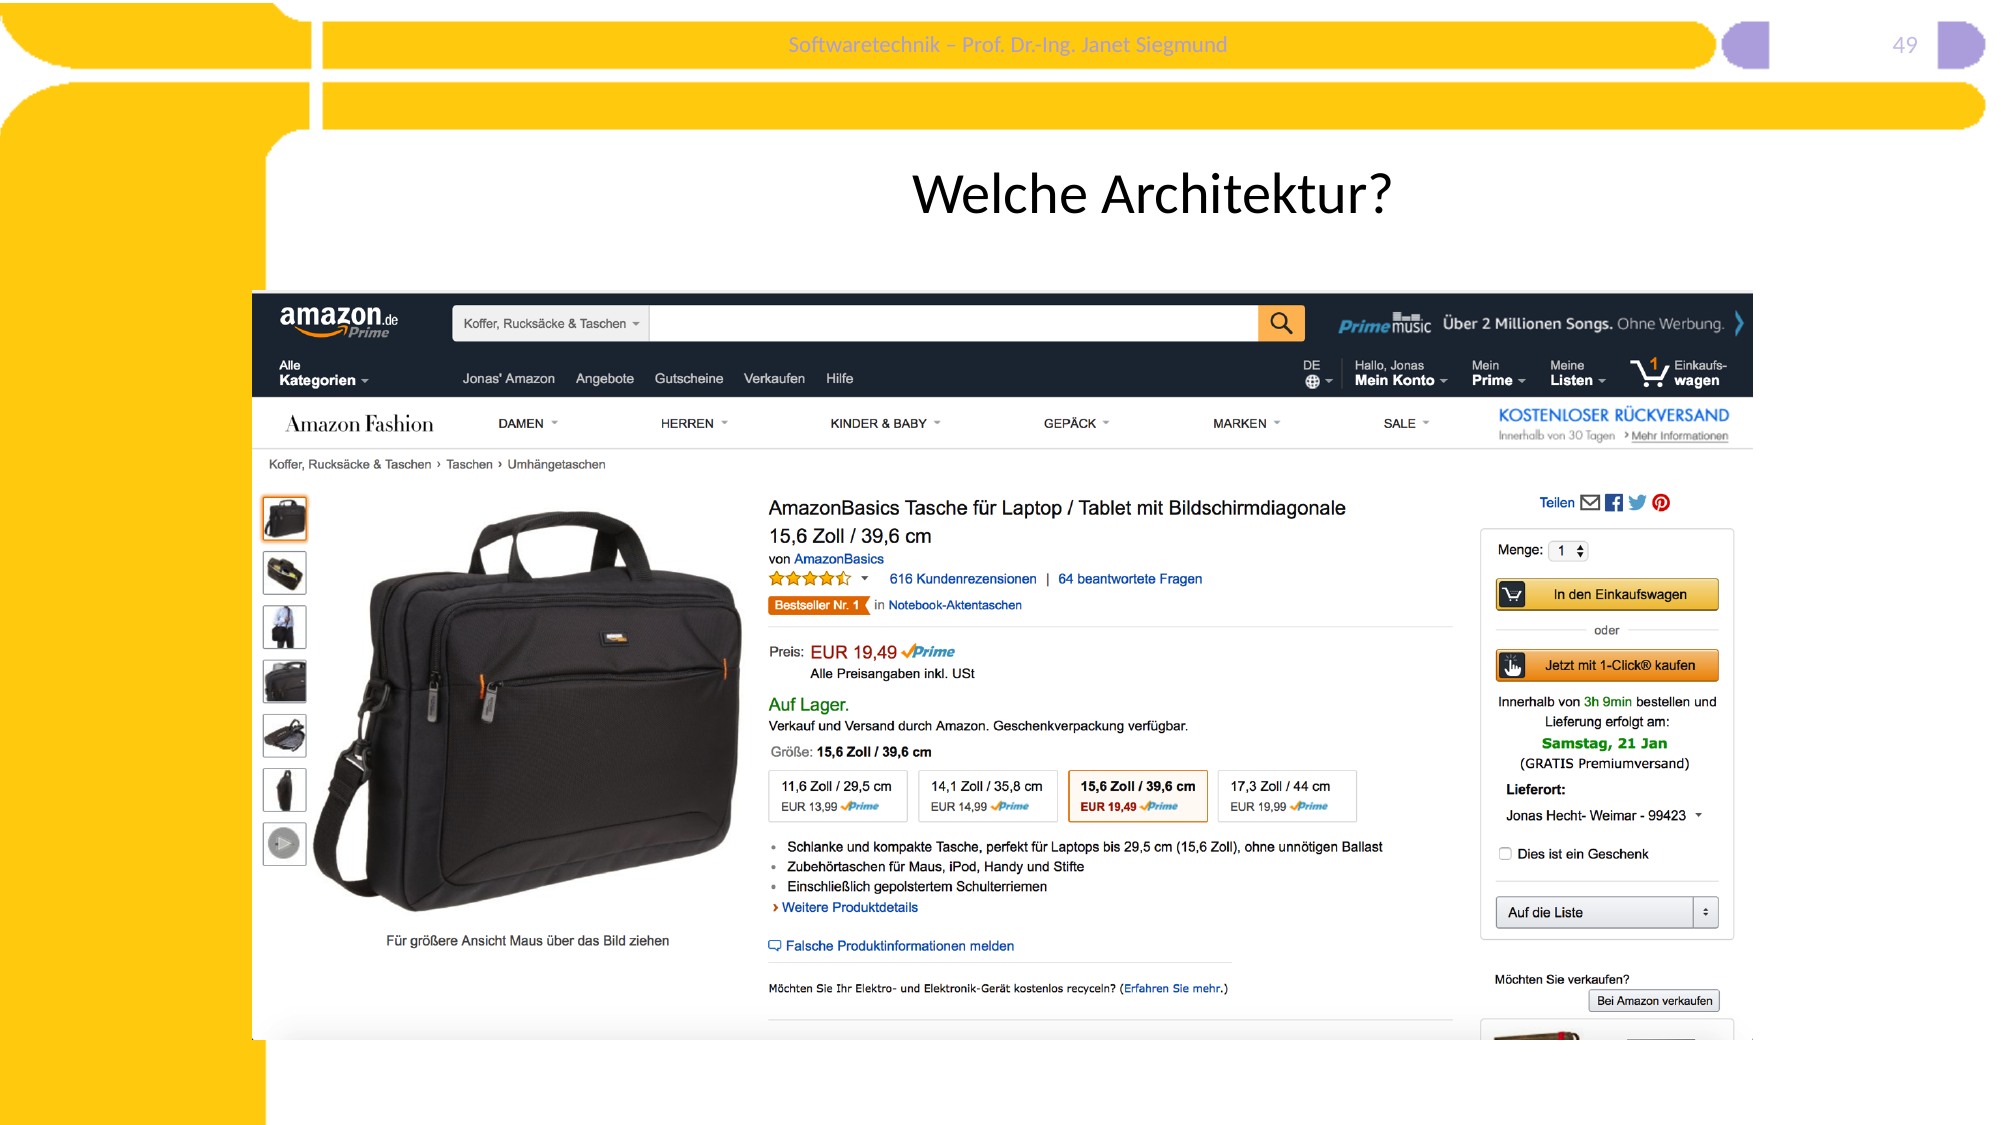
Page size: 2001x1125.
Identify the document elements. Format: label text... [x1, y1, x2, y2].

picture [0, 3, 1999, 1125]
slide_number 49 [1767, 20, 1934, 67]
title Welche Architektur? [350, 137, 1957, 243]
